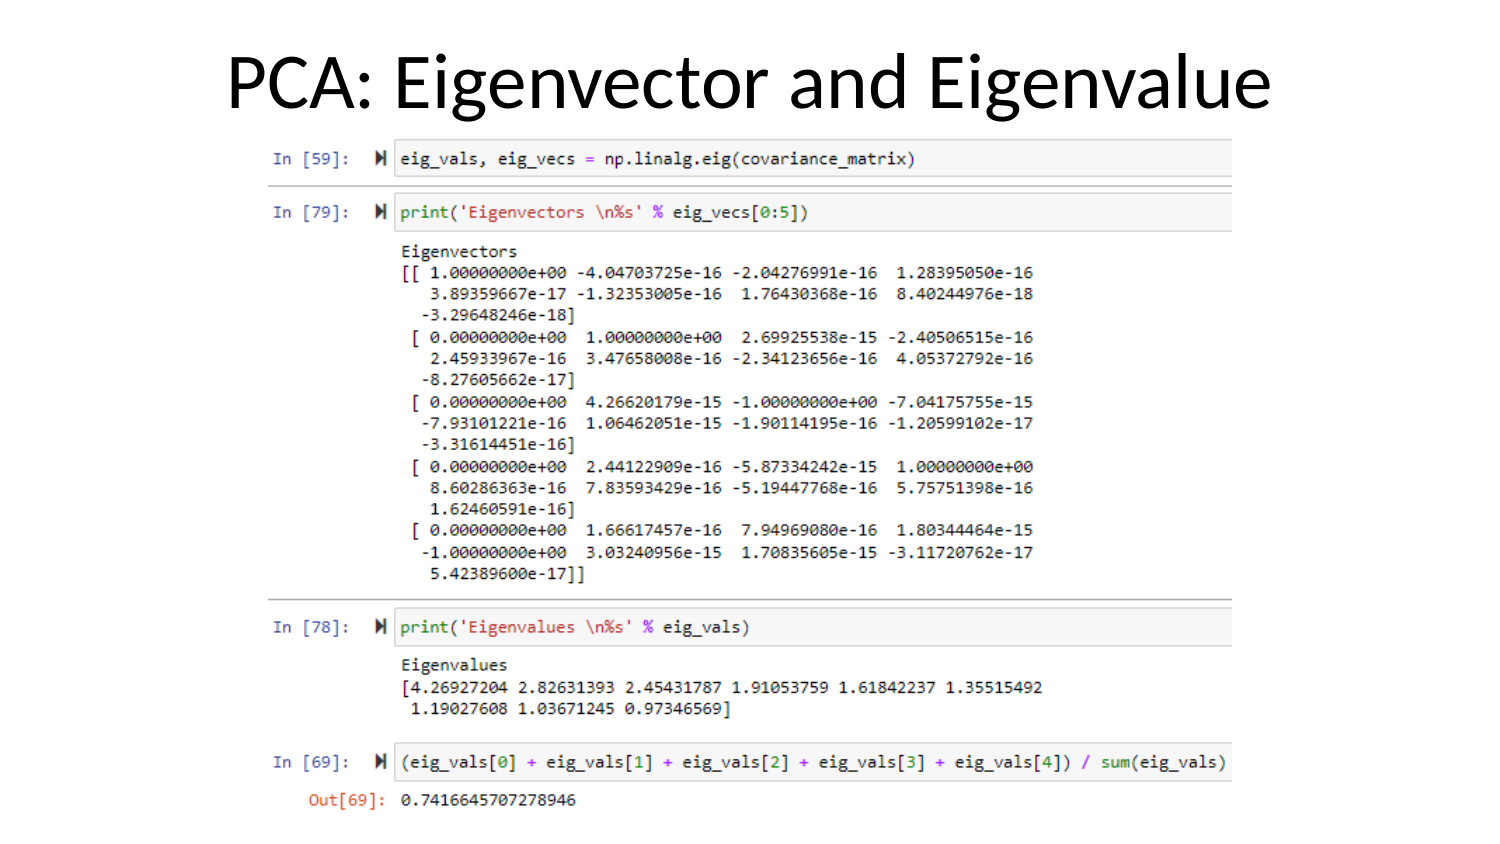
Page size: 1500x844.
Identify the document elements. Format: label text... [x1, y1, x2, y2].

picture [267, 135, 1232, 817]
text_box PCA: Eigenvector and Eigenvalue [178, 0, 1322, 140]
